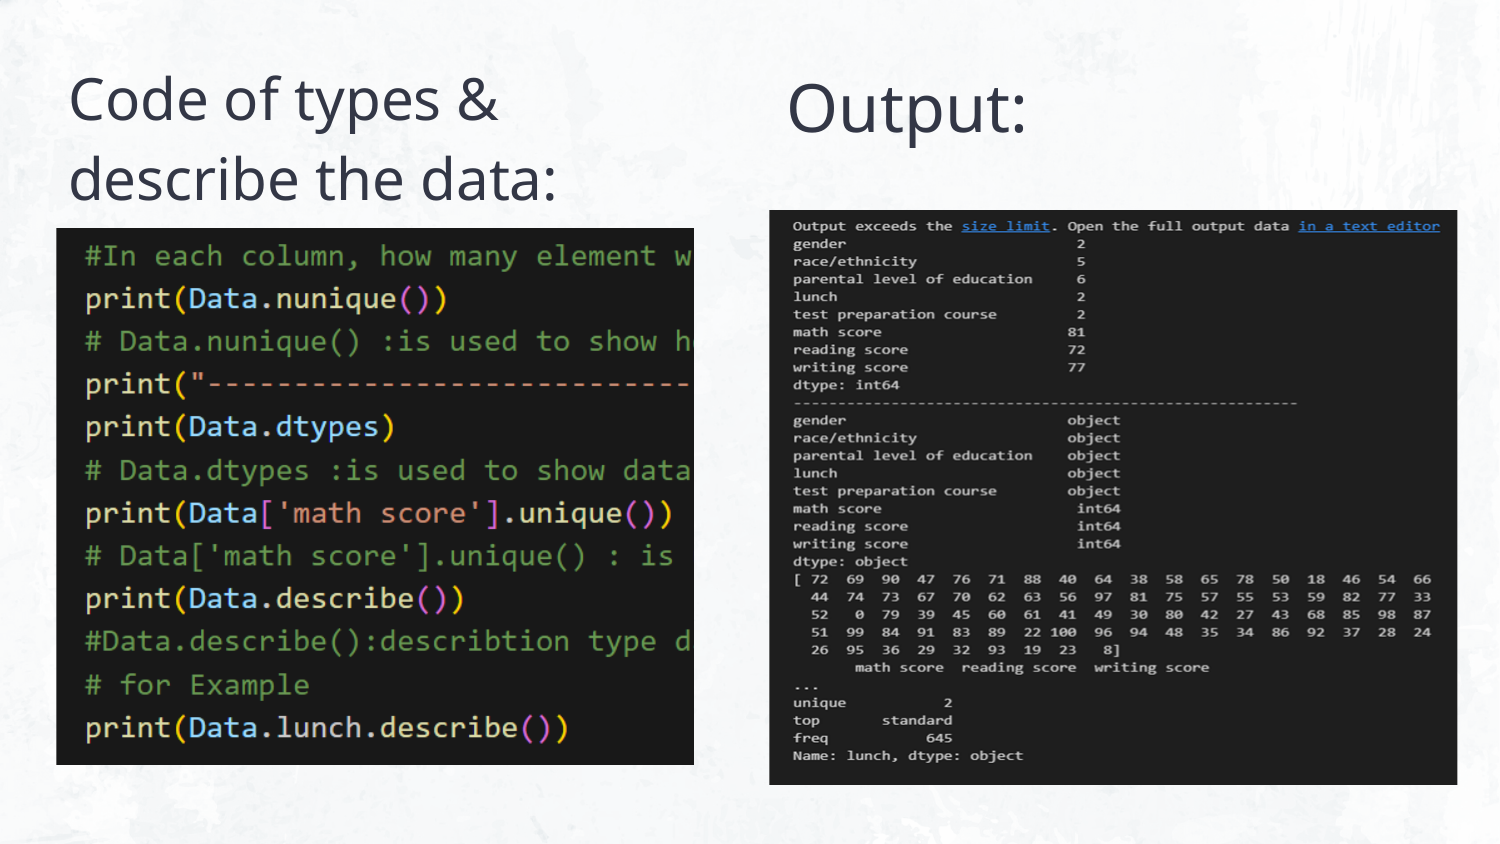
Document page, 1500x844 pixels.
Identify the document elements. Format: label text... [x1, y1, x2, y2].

title Code of types & describe the data: [53, 51, 694, 212]
picture [0, 0, 1500, 844]
text_box Output: [771, 58, 1044, 154]
